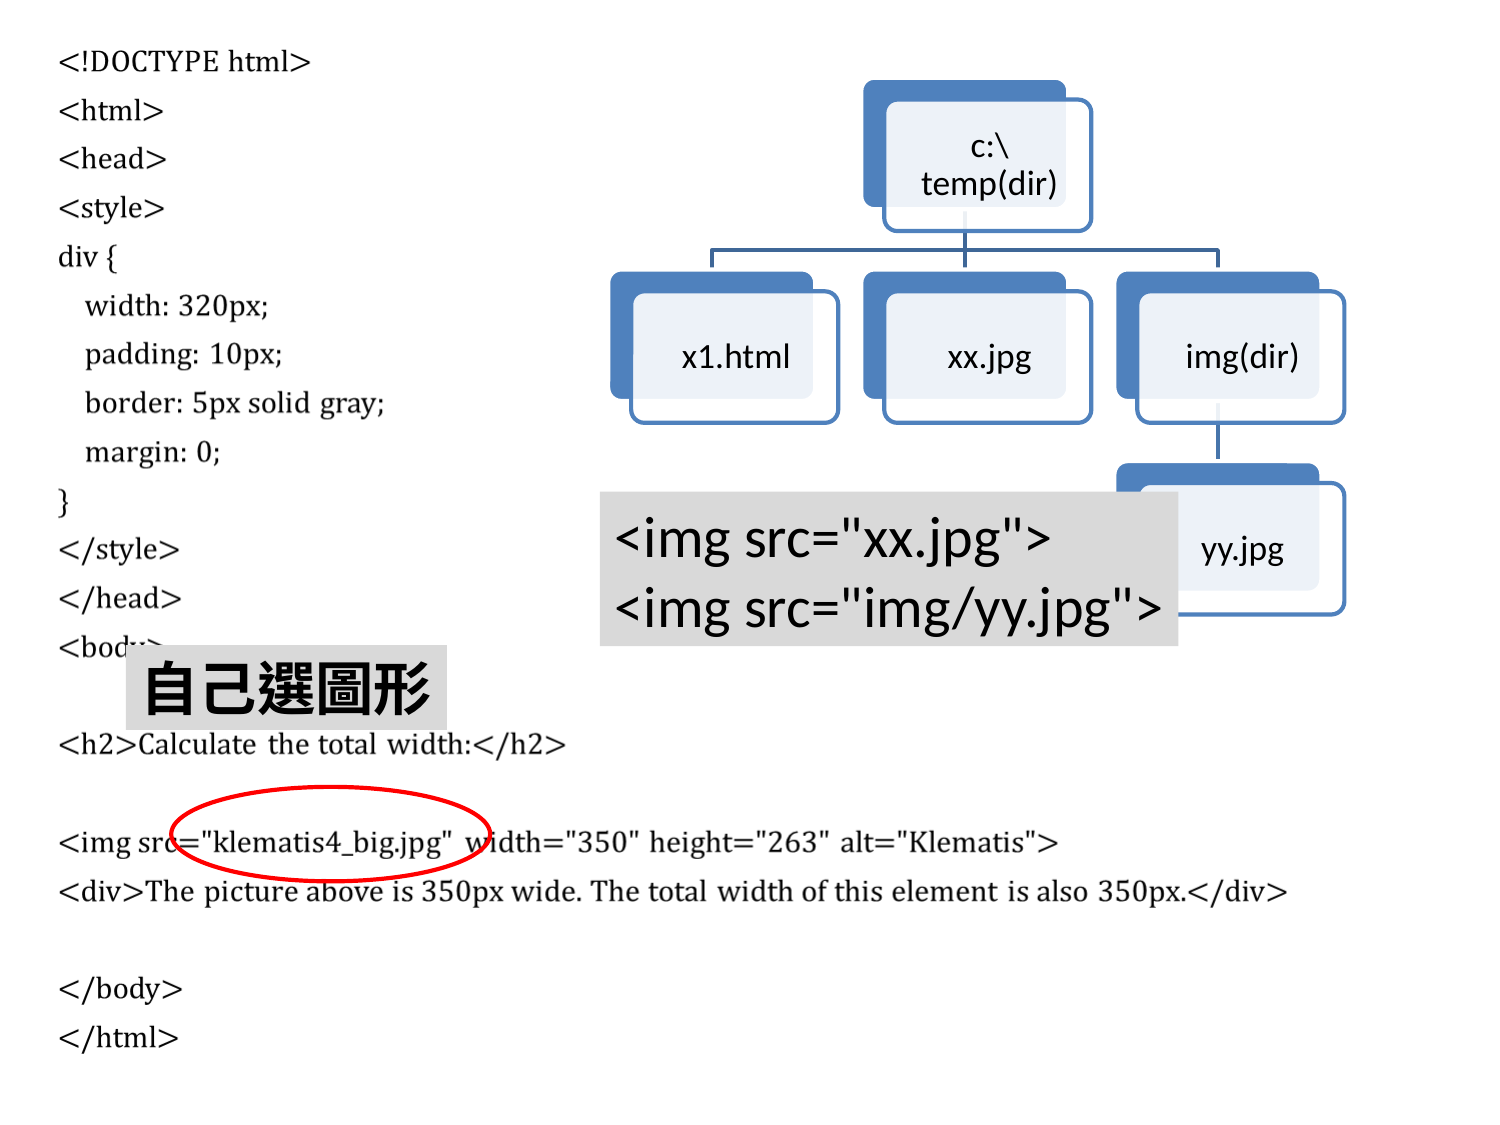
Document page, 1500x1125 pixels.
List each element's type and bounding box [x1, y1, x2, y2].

picture [39, 32, 1461, 1094]
text_box [608, 44, 1345, 648]
